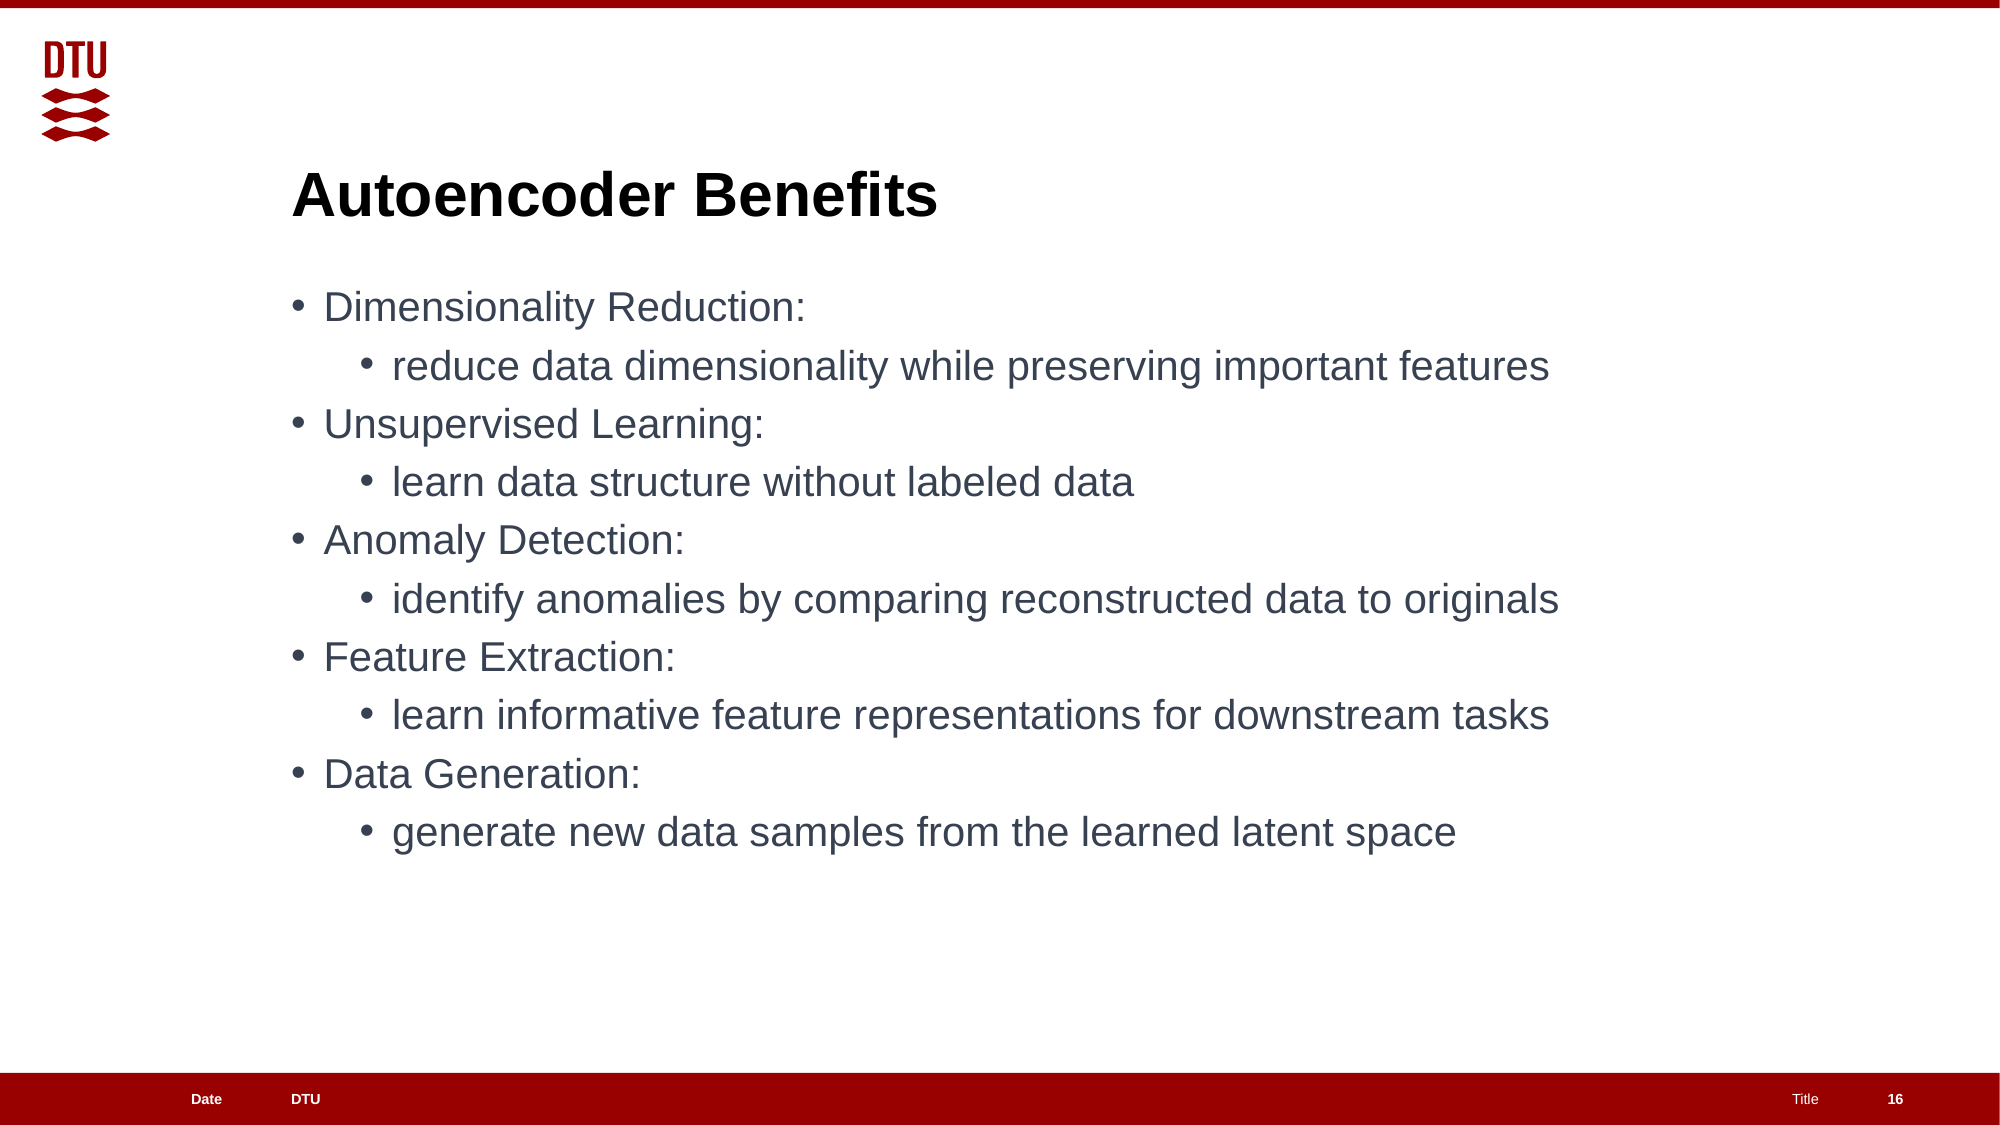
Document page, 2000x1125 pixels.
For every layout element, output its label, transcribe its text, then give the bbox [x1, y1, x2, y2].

list Dimensionality Reduction: reduce data dimensionality while preserving important features Unsupervised Learning: learn data structure without labeled data Anomaly Detection: identify anomalies by comparing reconstructed data to originals Feature Extraction: learn informative feature representations for downstream tasks Data Generation: generate new data samples from the learned latent space [291, 279, 1819, 1026]
title Autoencoder Benefits [291, 69, 1819, 230]
slide_number 16 [1887, 1073, 1959, 1125]
